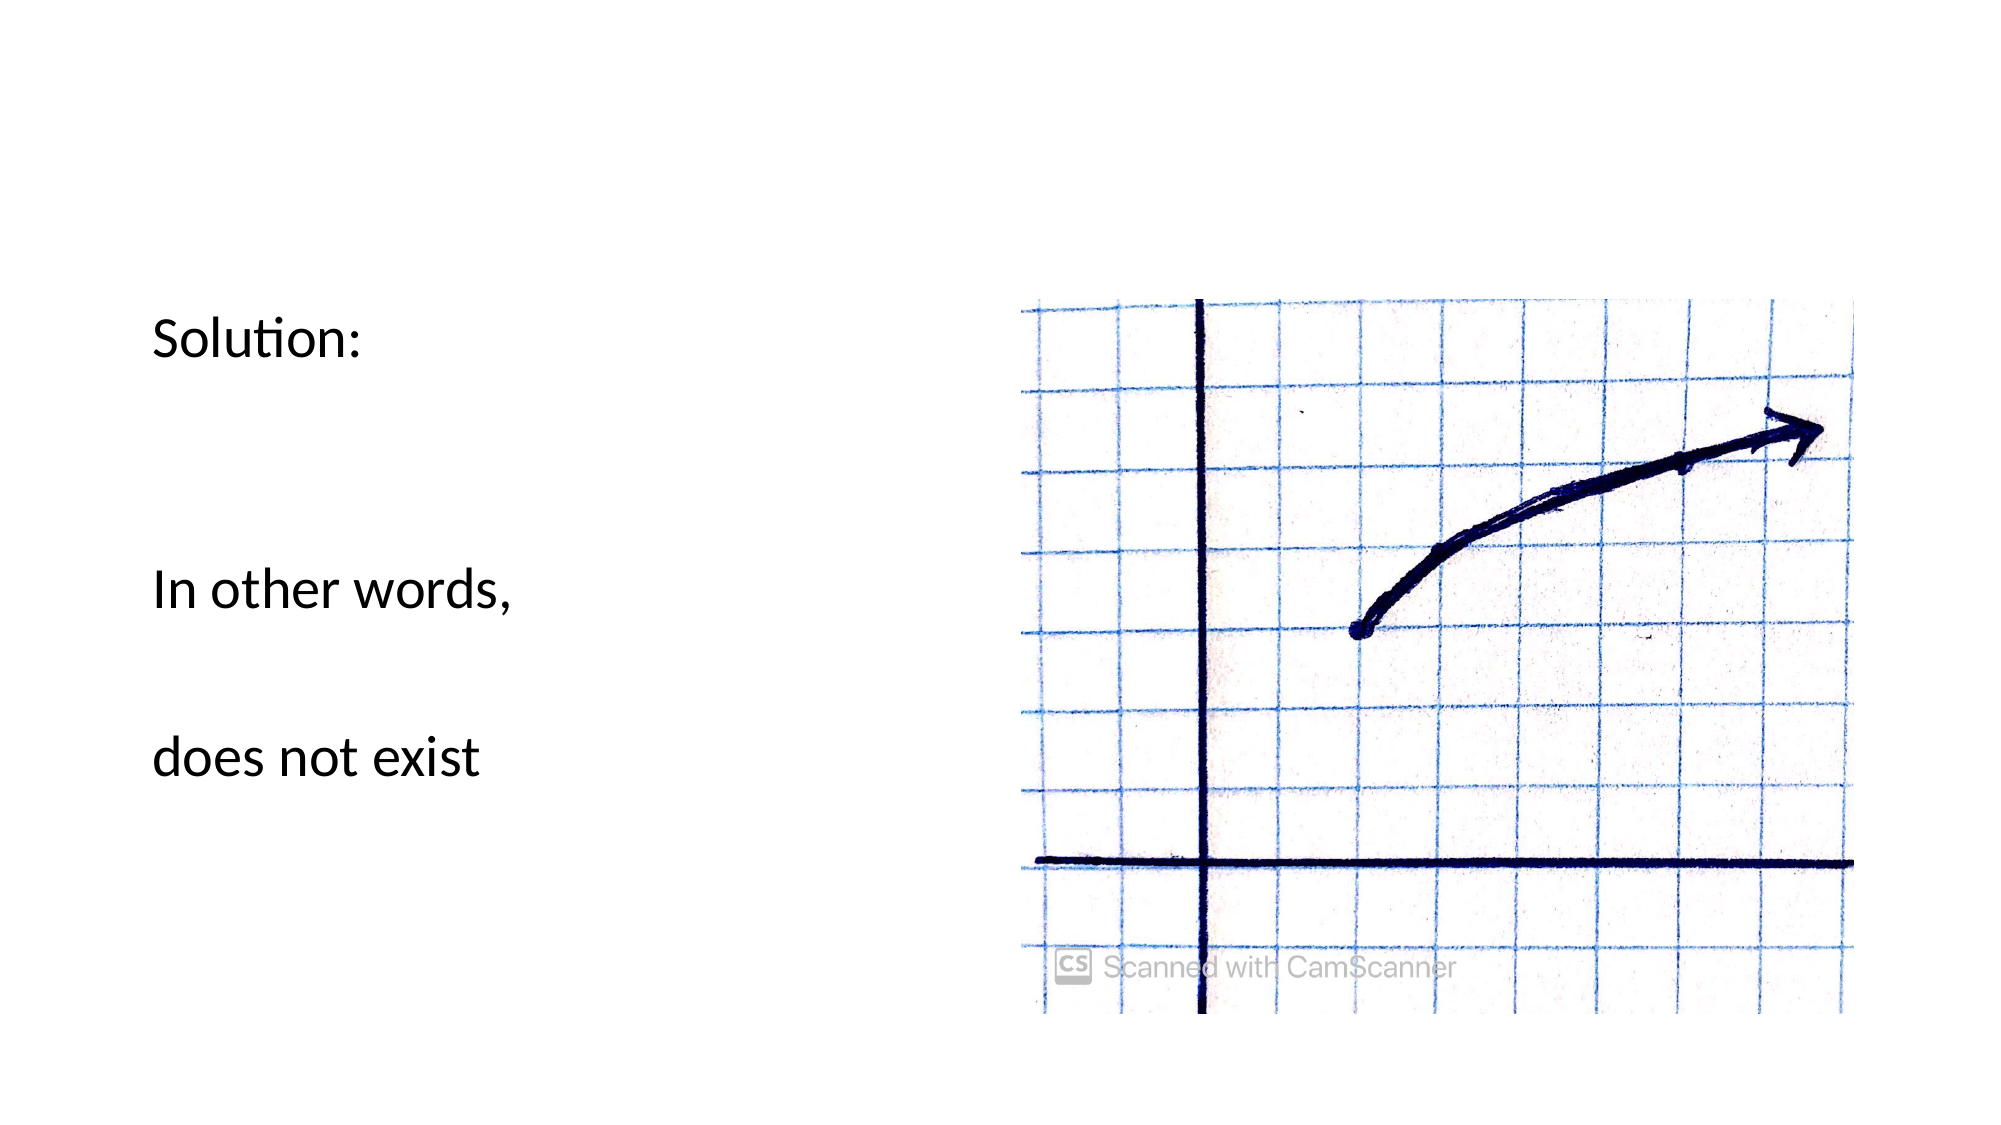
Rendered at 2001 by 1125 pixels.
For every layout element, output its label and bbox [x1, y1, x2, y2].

list [1021, 299, 1854, 1014]
